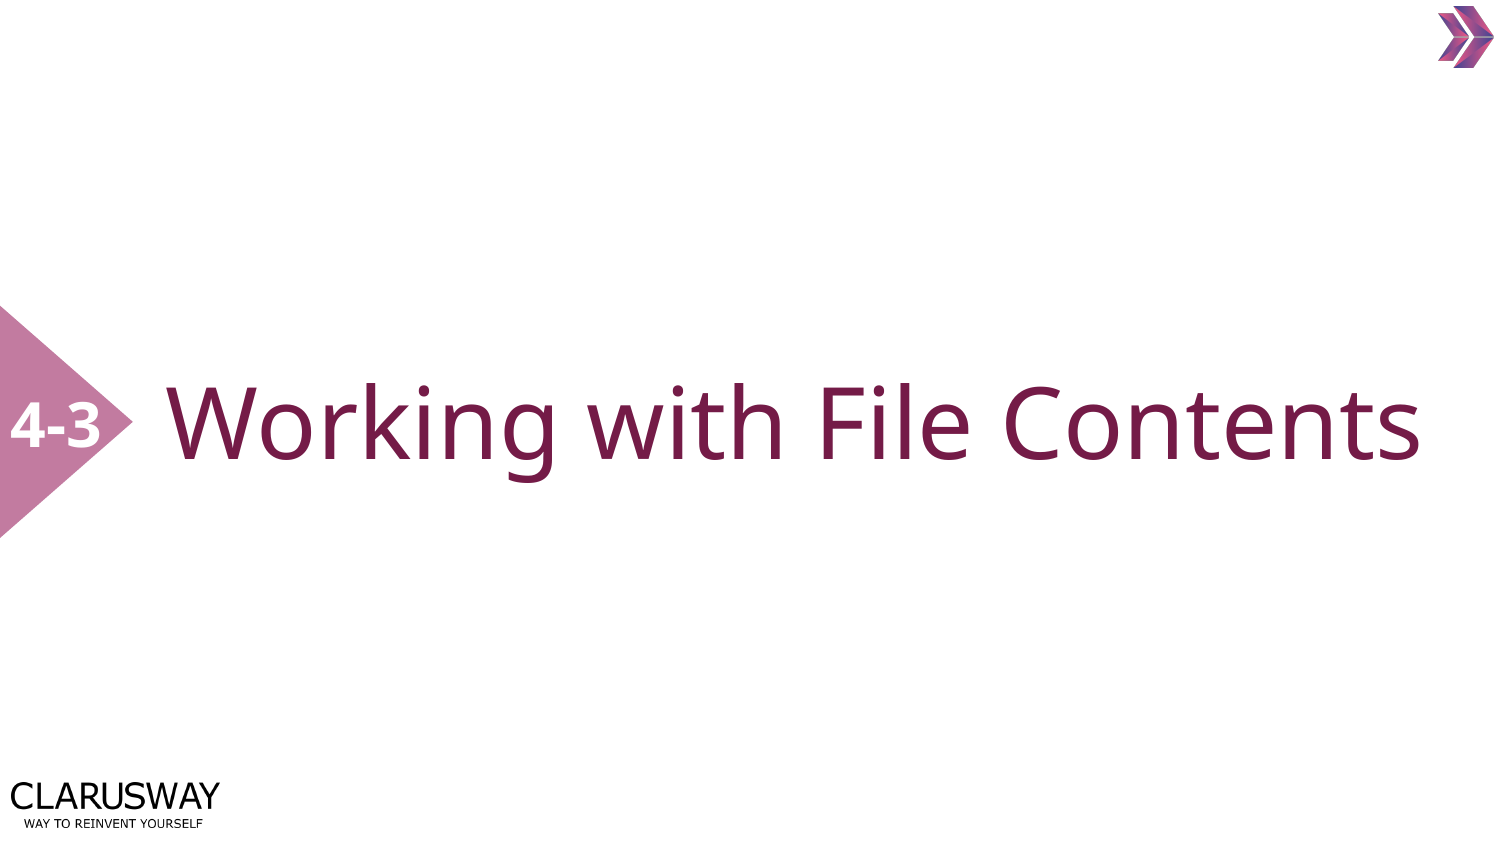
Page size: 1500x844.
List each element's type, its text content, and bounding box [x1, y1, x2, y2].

text_box 4-3 [0, 306, 125, 540]
picture [11, 782, 220, 828]
picture [1438, 6, 1494, 68]
title Working with File Contents [165, 350, 1500, 480]
